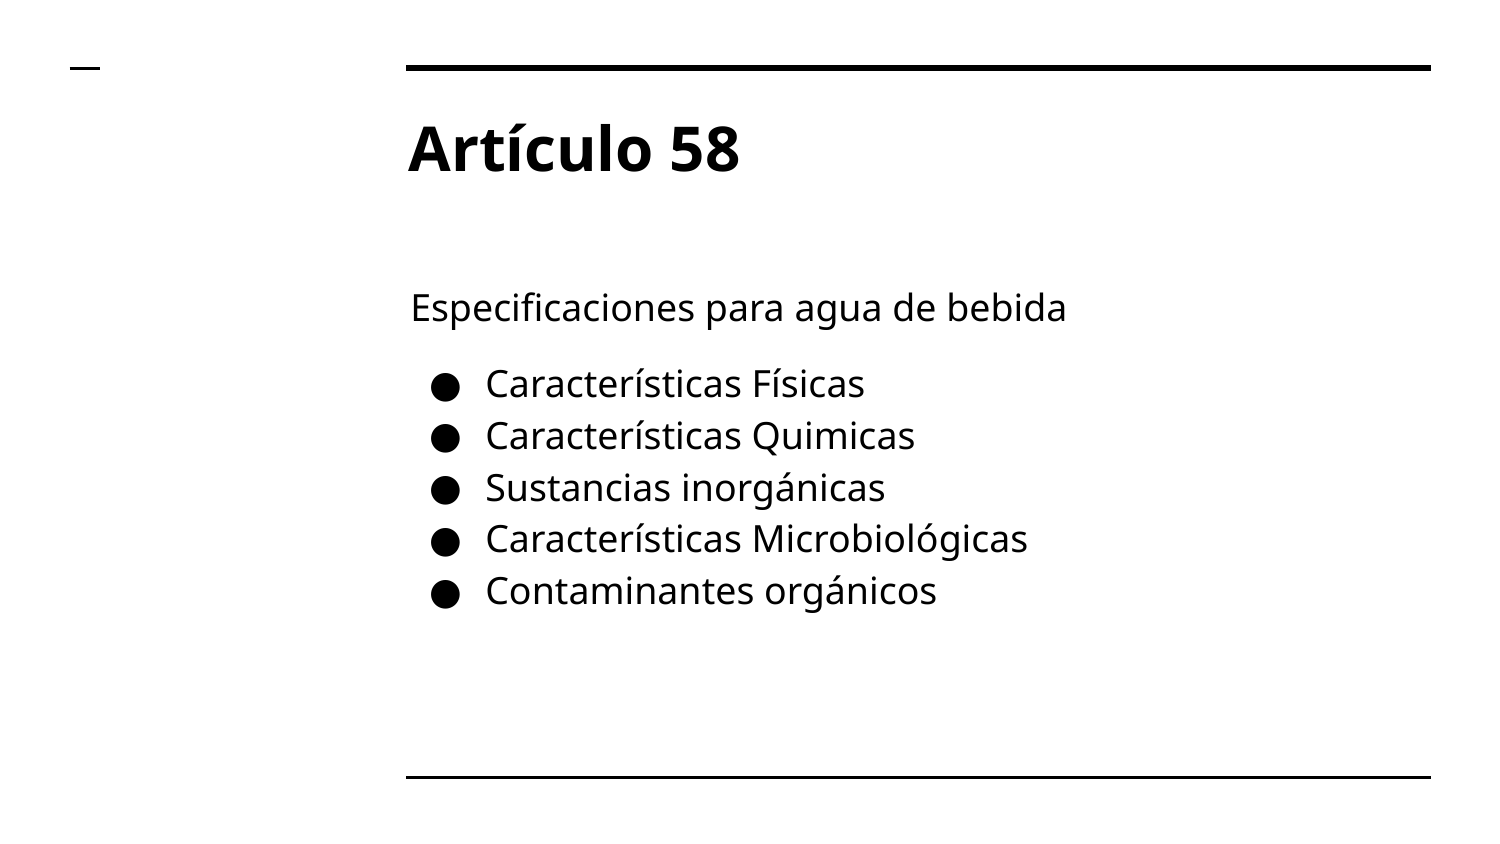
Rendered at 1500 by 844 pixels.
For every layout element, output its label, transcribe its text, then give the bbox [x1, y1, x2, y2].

list Especificaciones para agua de bebida Características Físicas Características Quimicas Sustancias inorgánicas Características Microbiológicas Contaminantes orgánicos [395, 261, 1433, 755]
title Artículo 58 [393, 94, 1431, 199]
